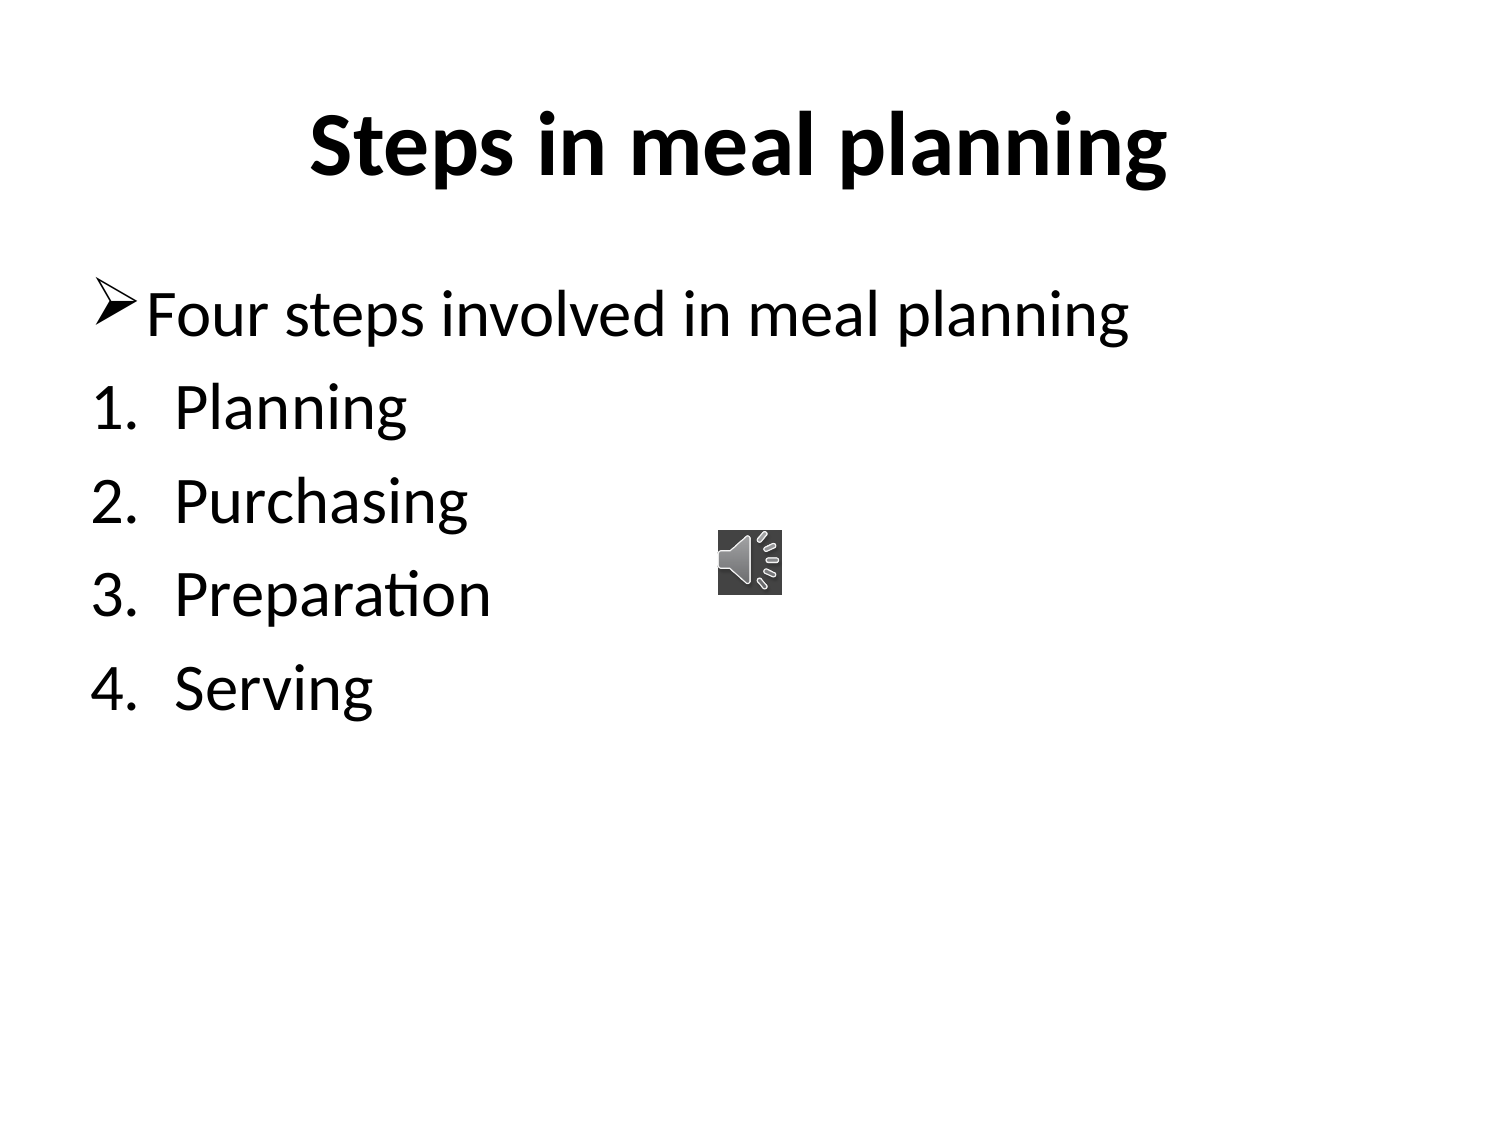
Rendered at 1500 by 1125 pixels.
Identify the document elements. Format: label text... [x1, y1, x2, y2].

title Steps in meal planning [75, 45, 1425, 233]
picture [716, 528, 784, 597]
list Four steps involved in meal planning Planning Purchasing Preparation Serving [75, 262, 1425, 1005]
